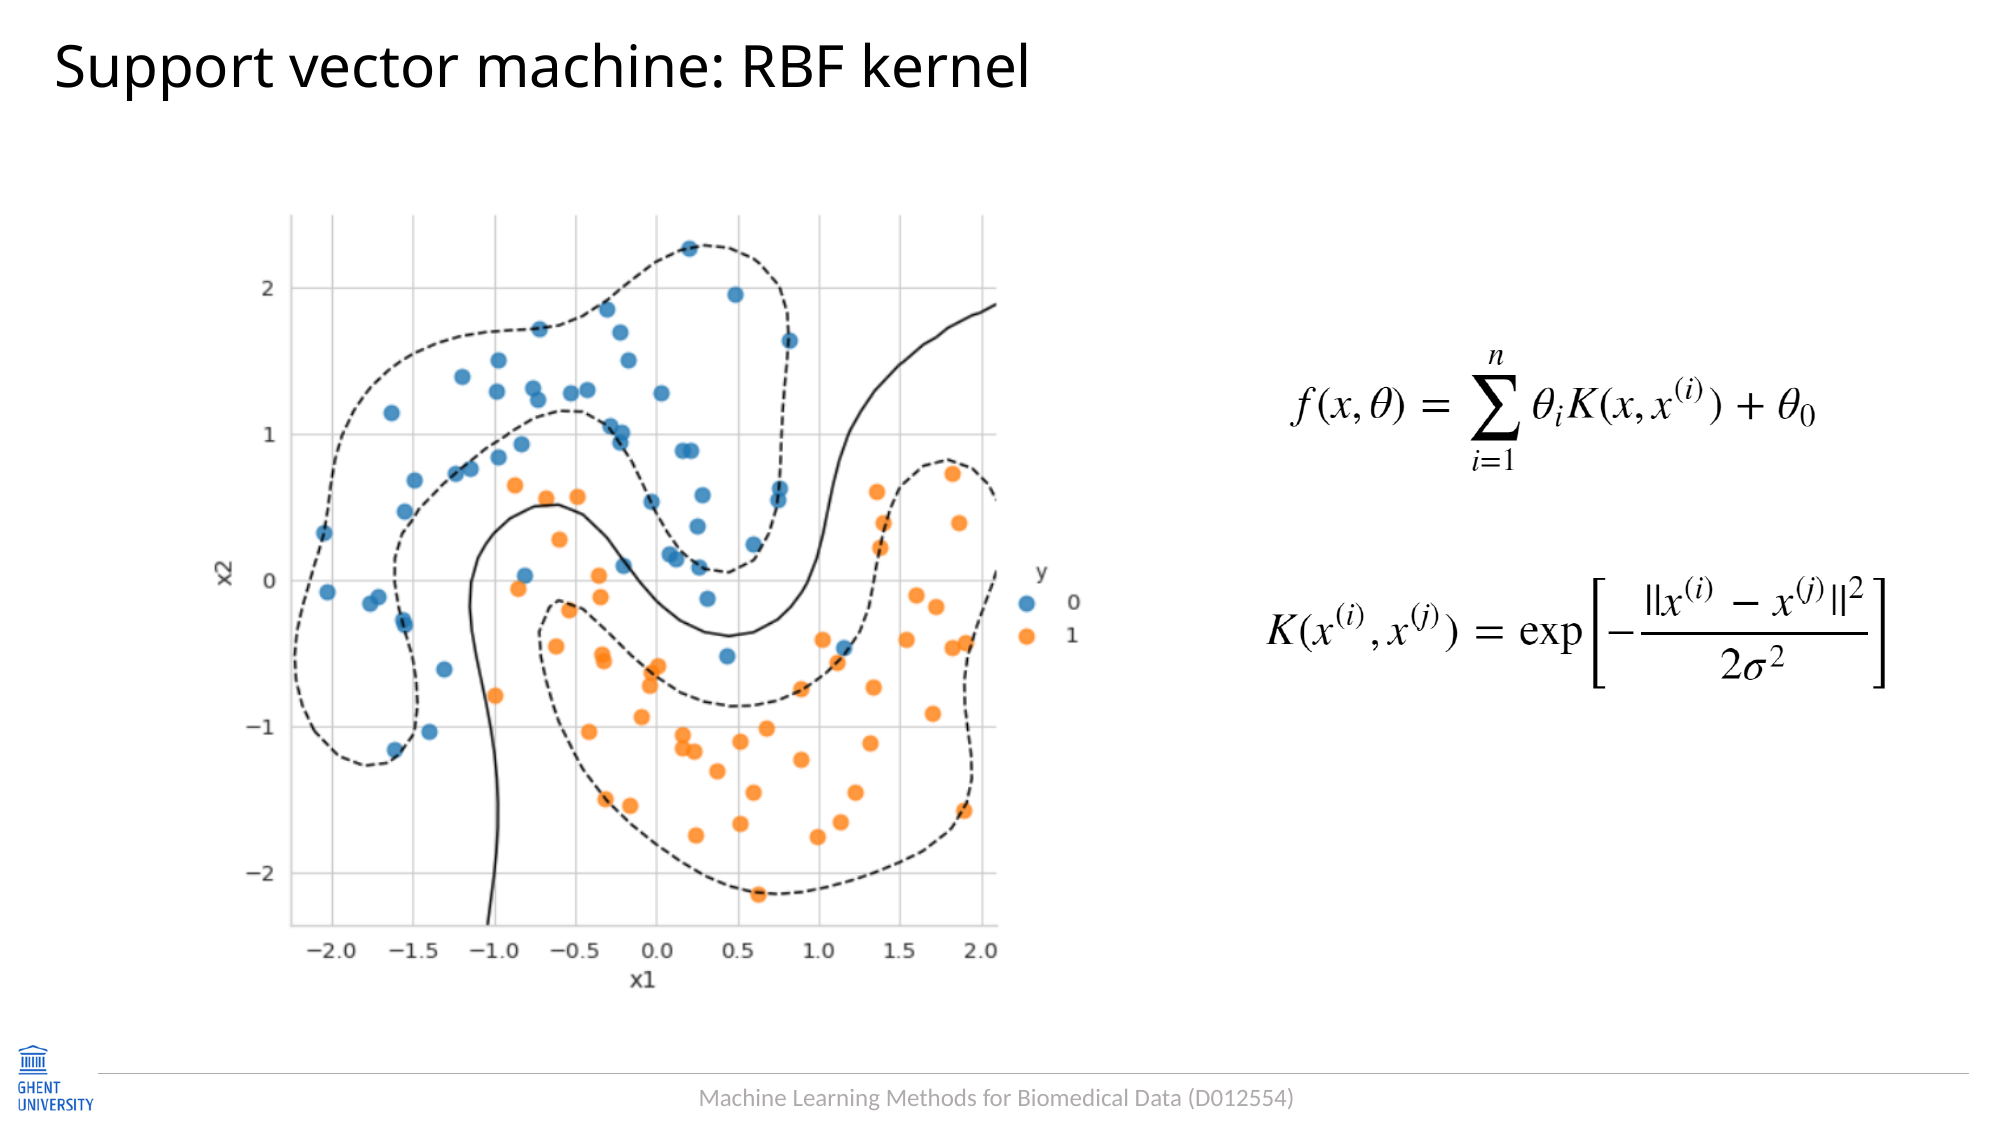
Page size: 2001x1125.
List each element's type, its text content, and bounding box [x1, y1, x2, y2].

text_box Machine Learning Methods for Biomedical Data (D012554) [10, 1074, 1990, 1120]
text_box Support vector machine: RBF kernel [39, 21, 1967, 107]
picture [1258, 558, 1892, 707]
picture [1271, 339, 1820, 474]
picture [10, 1031, 101, 1118]
picture [190, 205, 1109, 1012]
